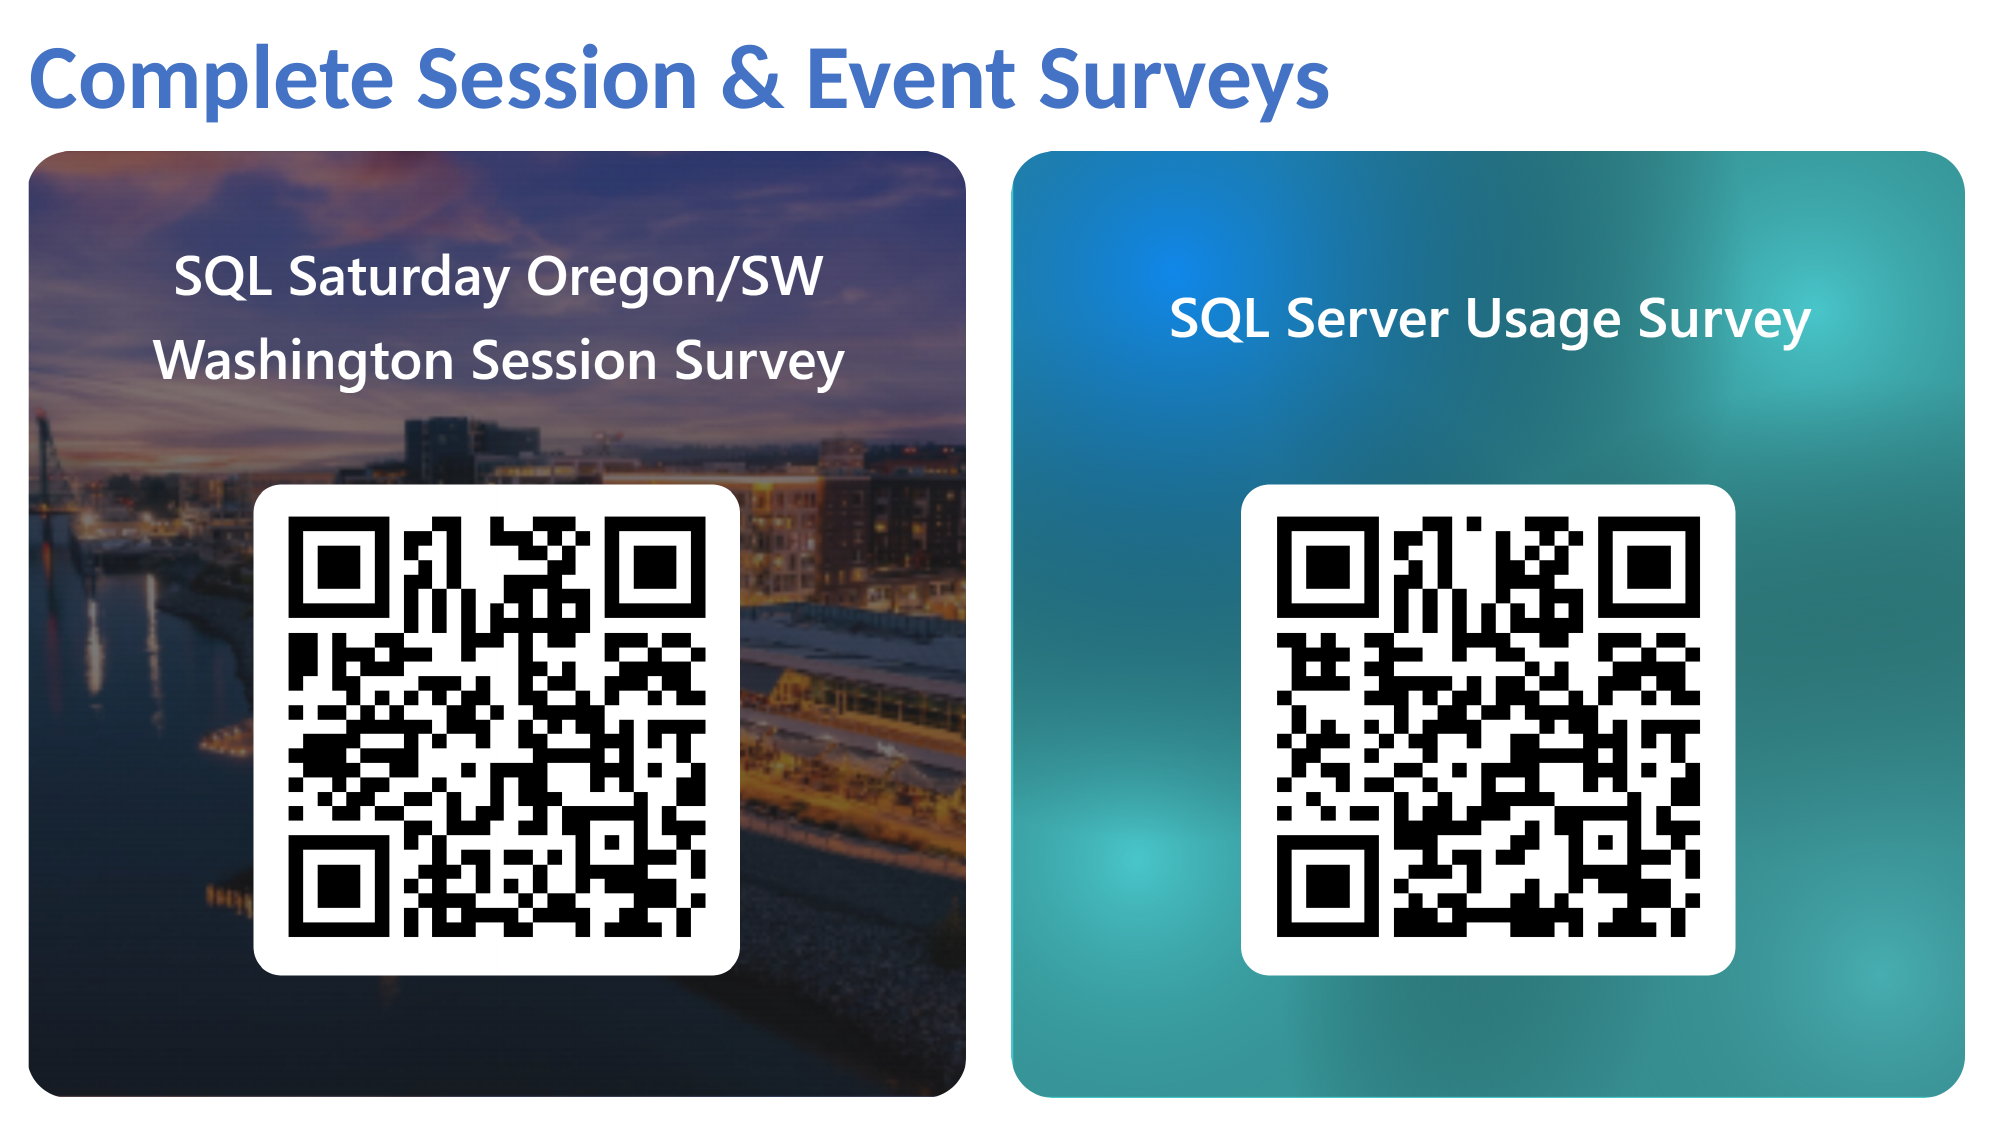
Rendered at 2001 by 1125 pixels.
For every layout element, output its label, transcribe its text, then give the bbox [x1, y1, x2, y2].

picture [1010, 151, 1965, 1098]
picture [27, 151, 967, 1098]
title Complete Session & Event Surveys [14, 28, 1880, 133]
